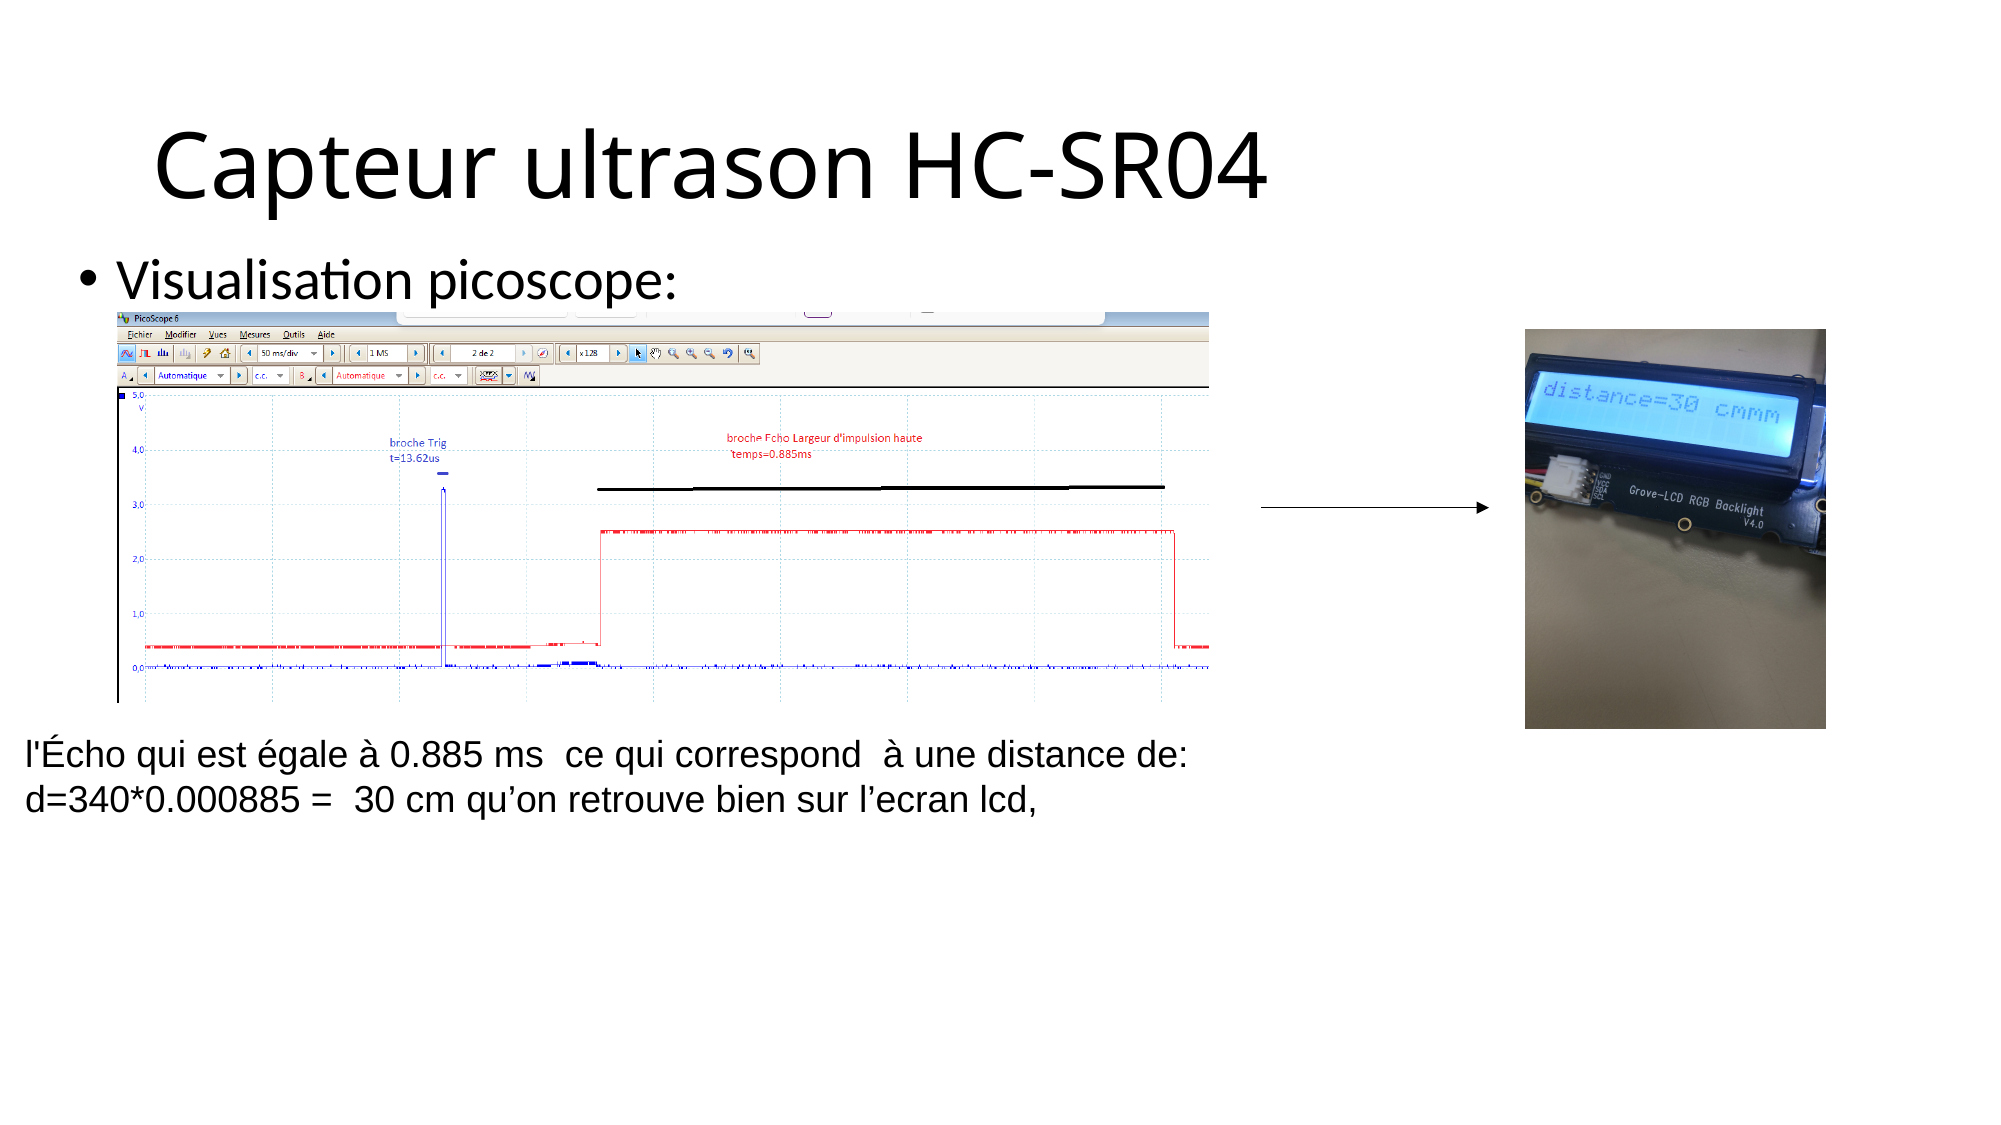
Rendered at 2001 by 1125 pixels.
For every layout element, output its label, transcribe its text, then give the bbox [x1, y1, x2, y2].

text_box l'Écho qui est égale à 0.885 ms ce qui correspond à une distance de: d=340*0.000885 = 30 cm qu’on retrouve bien sur l’ecran lcd, [0, 722, 1514, 828]
list Visualisation picoscope: [64, 241, 1789, 956]
picture [117, 312, 1209, 703]
picture [1525, 329, 1826, 729]
title Capteur ultrason HC-SR04 [137, 59, 1863, 278]
